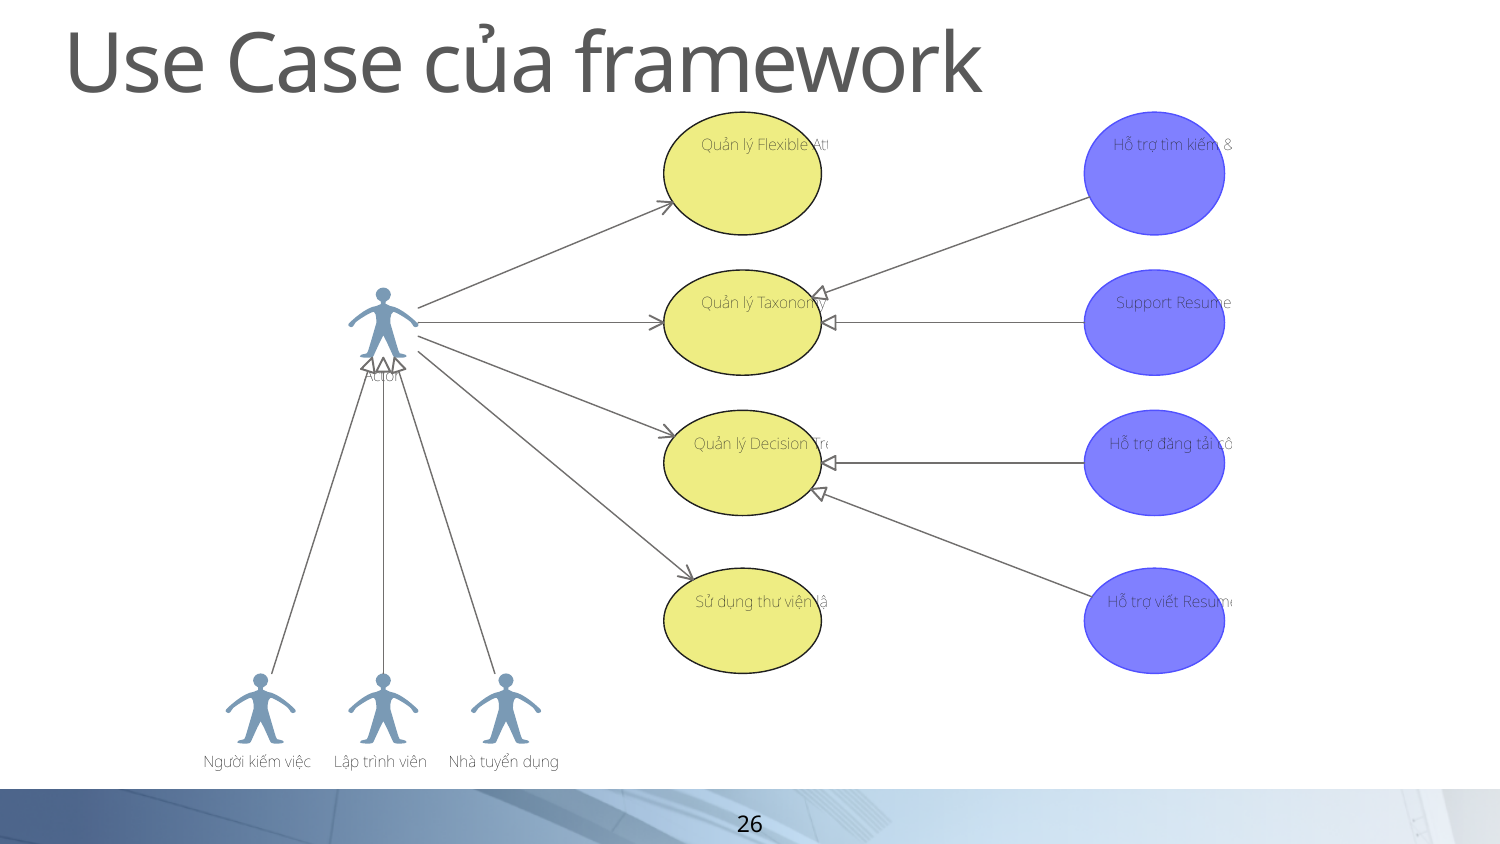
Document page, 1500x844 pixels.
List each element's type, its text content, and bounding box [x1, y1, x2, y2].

picture [0, 97, 1500, 844]
title Use Case của framework [63, 20, 1436, 89]
